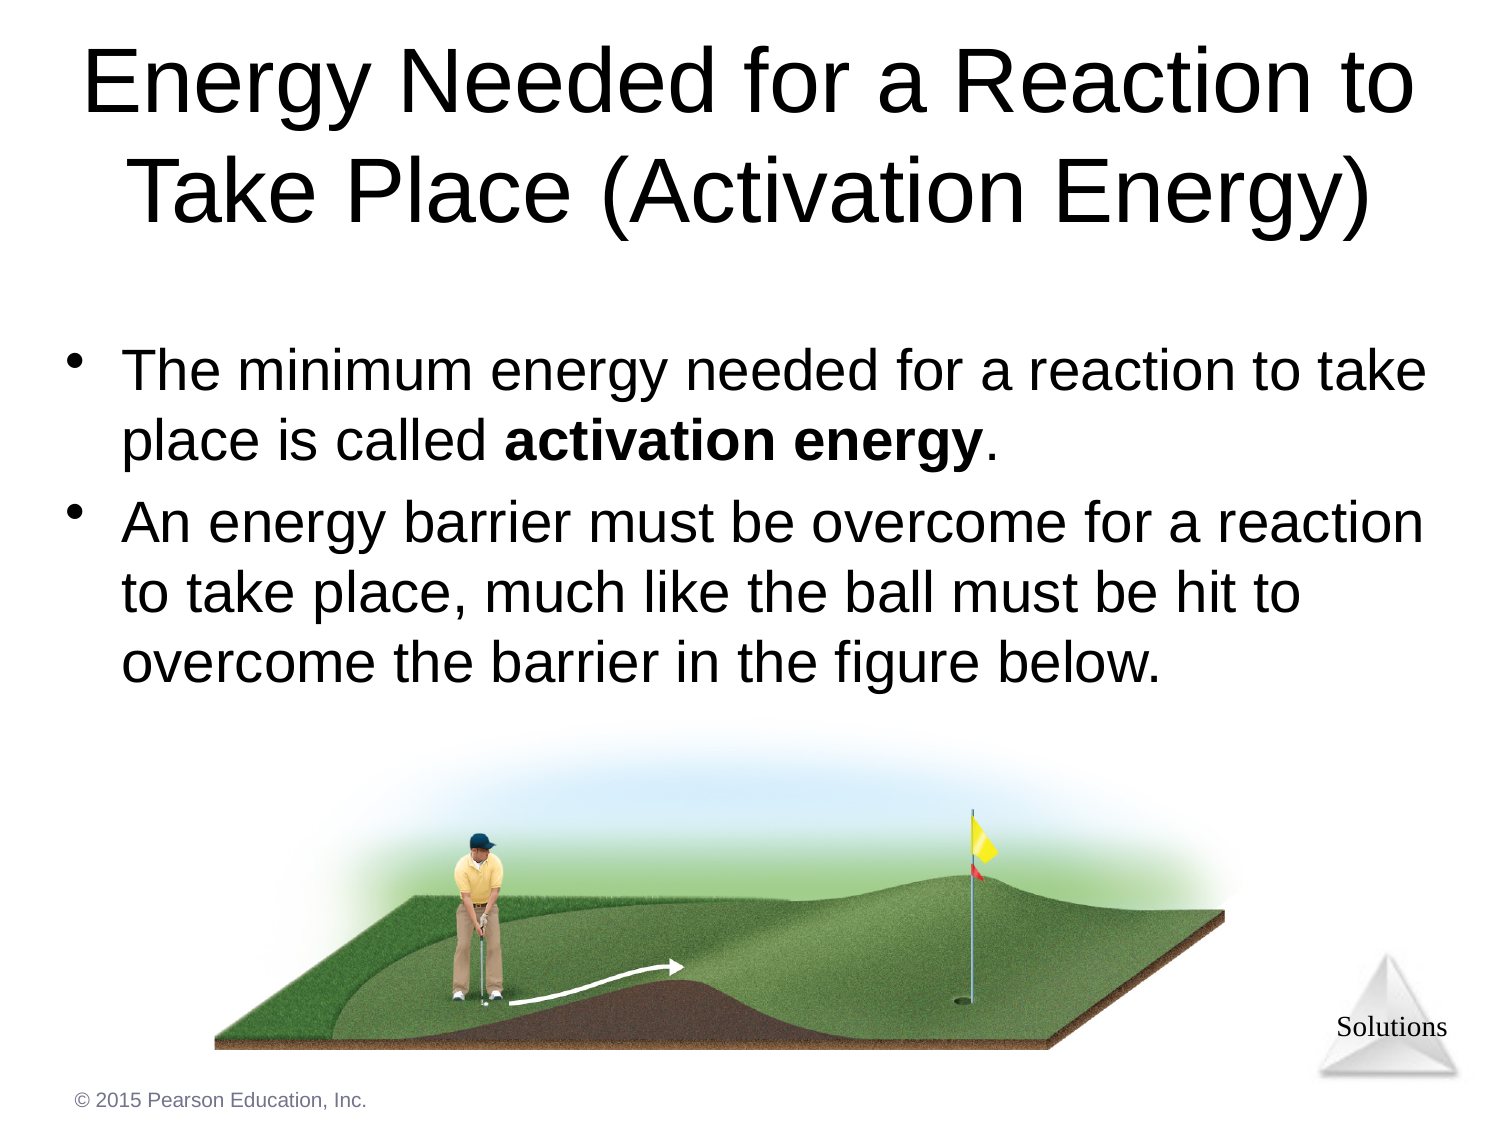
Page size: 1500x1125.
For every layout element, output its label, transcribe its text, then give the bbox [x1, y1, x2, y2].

picture [1275, 899, 1500, 1125]
list The minimum energy needed for a reaction to take place is called activation energy. An energy barrier must be overcome for a reaction to take place, much like the ball must be hit to overcome the barrier in the figure below. [50, 324, 1450, 725]
picture [199, 712, 1245, 1051]
title Energy Needed for a Reaction to Take Place (Activation Energy) [50, 0, 1450, 263]
